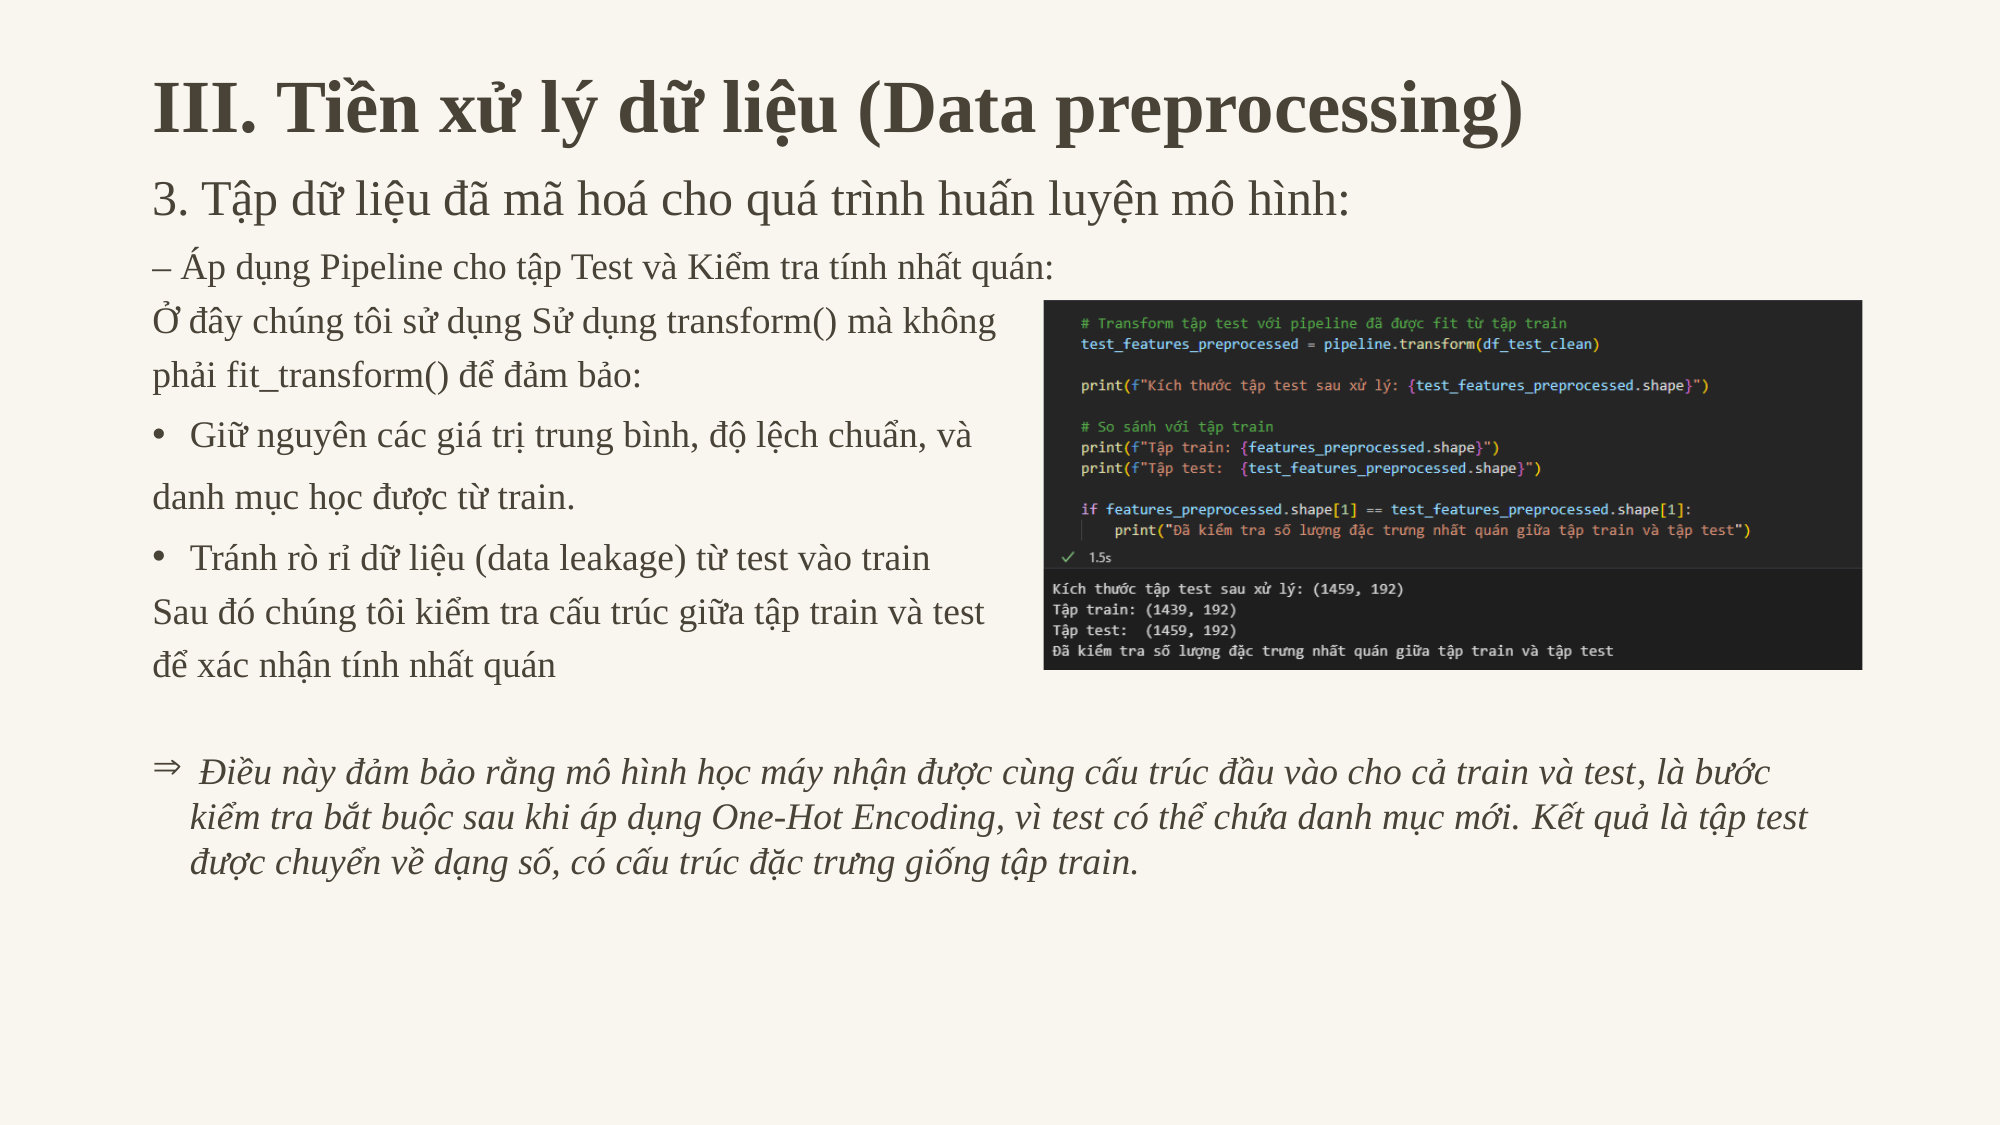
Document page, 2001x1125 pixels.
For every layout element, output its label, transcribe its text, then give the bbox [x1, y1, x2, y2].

title III. Tiền xử lý dữ liệu (Data preprocessing) [137, 59, 1863, 165]
list 3. Tập dữ liệu đã mã hoá cho quá trình huấn luyện mô hình: – Áp dụng Pipeline cho tập Test và Kiểm tra tính nhất quán: Ở đây chúng tôi sử dụng Sử dụng transform() mà không phải fit_transform() để đảm bảo: Giữ nguyên các giá trị trung bình, độ lệch chuẩn, và danh mục học được từ train. Tránh rò rỉ dữ liệu (data leakage) từ test vào train Sau đó chúng tôi kiểm tra cấu trúc giữa tập train và test để xác nhận tính nhất quán Điều này đảm bảo rằng mô hình học máy nhận được cùng cấu trúc đầu vào cho cả train và test, là bước kiểm tra bắt buộc sau khi áp dụng One-Hot Encoding, vì test có thể chứa danh mục mới. Kết quả là tập test được chuyển về dạng số, có cấu trúc đặc trưng giống tập train. [137, 165, 1863, 1066]
picture [1043, 300, 1863, 670]
